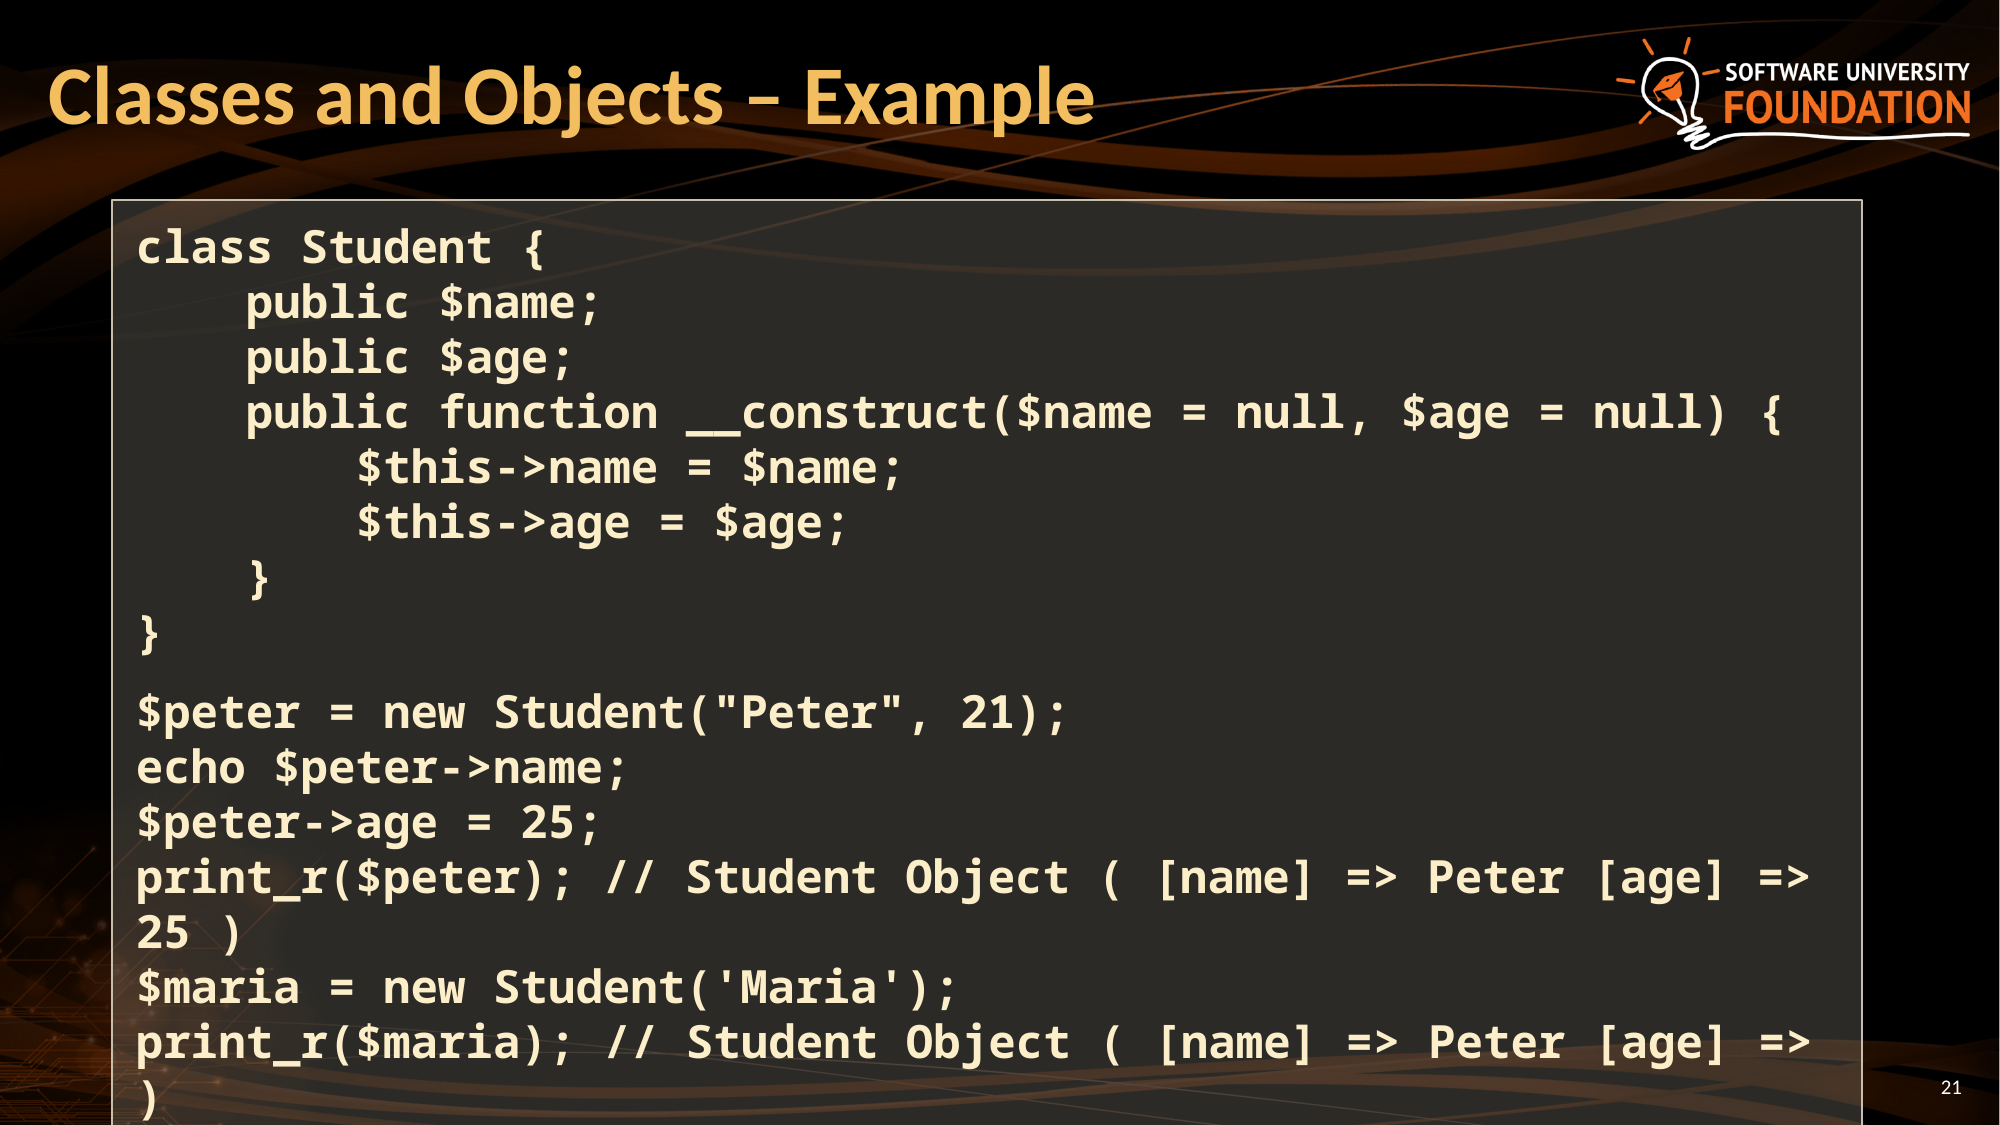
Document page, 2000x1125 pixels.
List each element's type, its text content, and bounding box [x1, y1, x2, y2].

title Classes and Objects – Example [30, 6, 1602, 189]
picture [0, 0, 2000, 1125]
slide_number 21 [1897, 1070, 1968, 1103]
text_box class Student { public $name; public $age; public function __construct($name = null, $age = null) { $this->name = $name; $this->age = $age; } } $peter = new Student("Peter", 21); echo $peter->name; $peter->age = 25; print_r($peter); // Student Object ( [name] => Peter [age] => 25 ) $maria = new Student('Maria'); print_r($maria); // Student Object ( [name] => Peter [age] => ) [112, 200, 1863, 1125]
